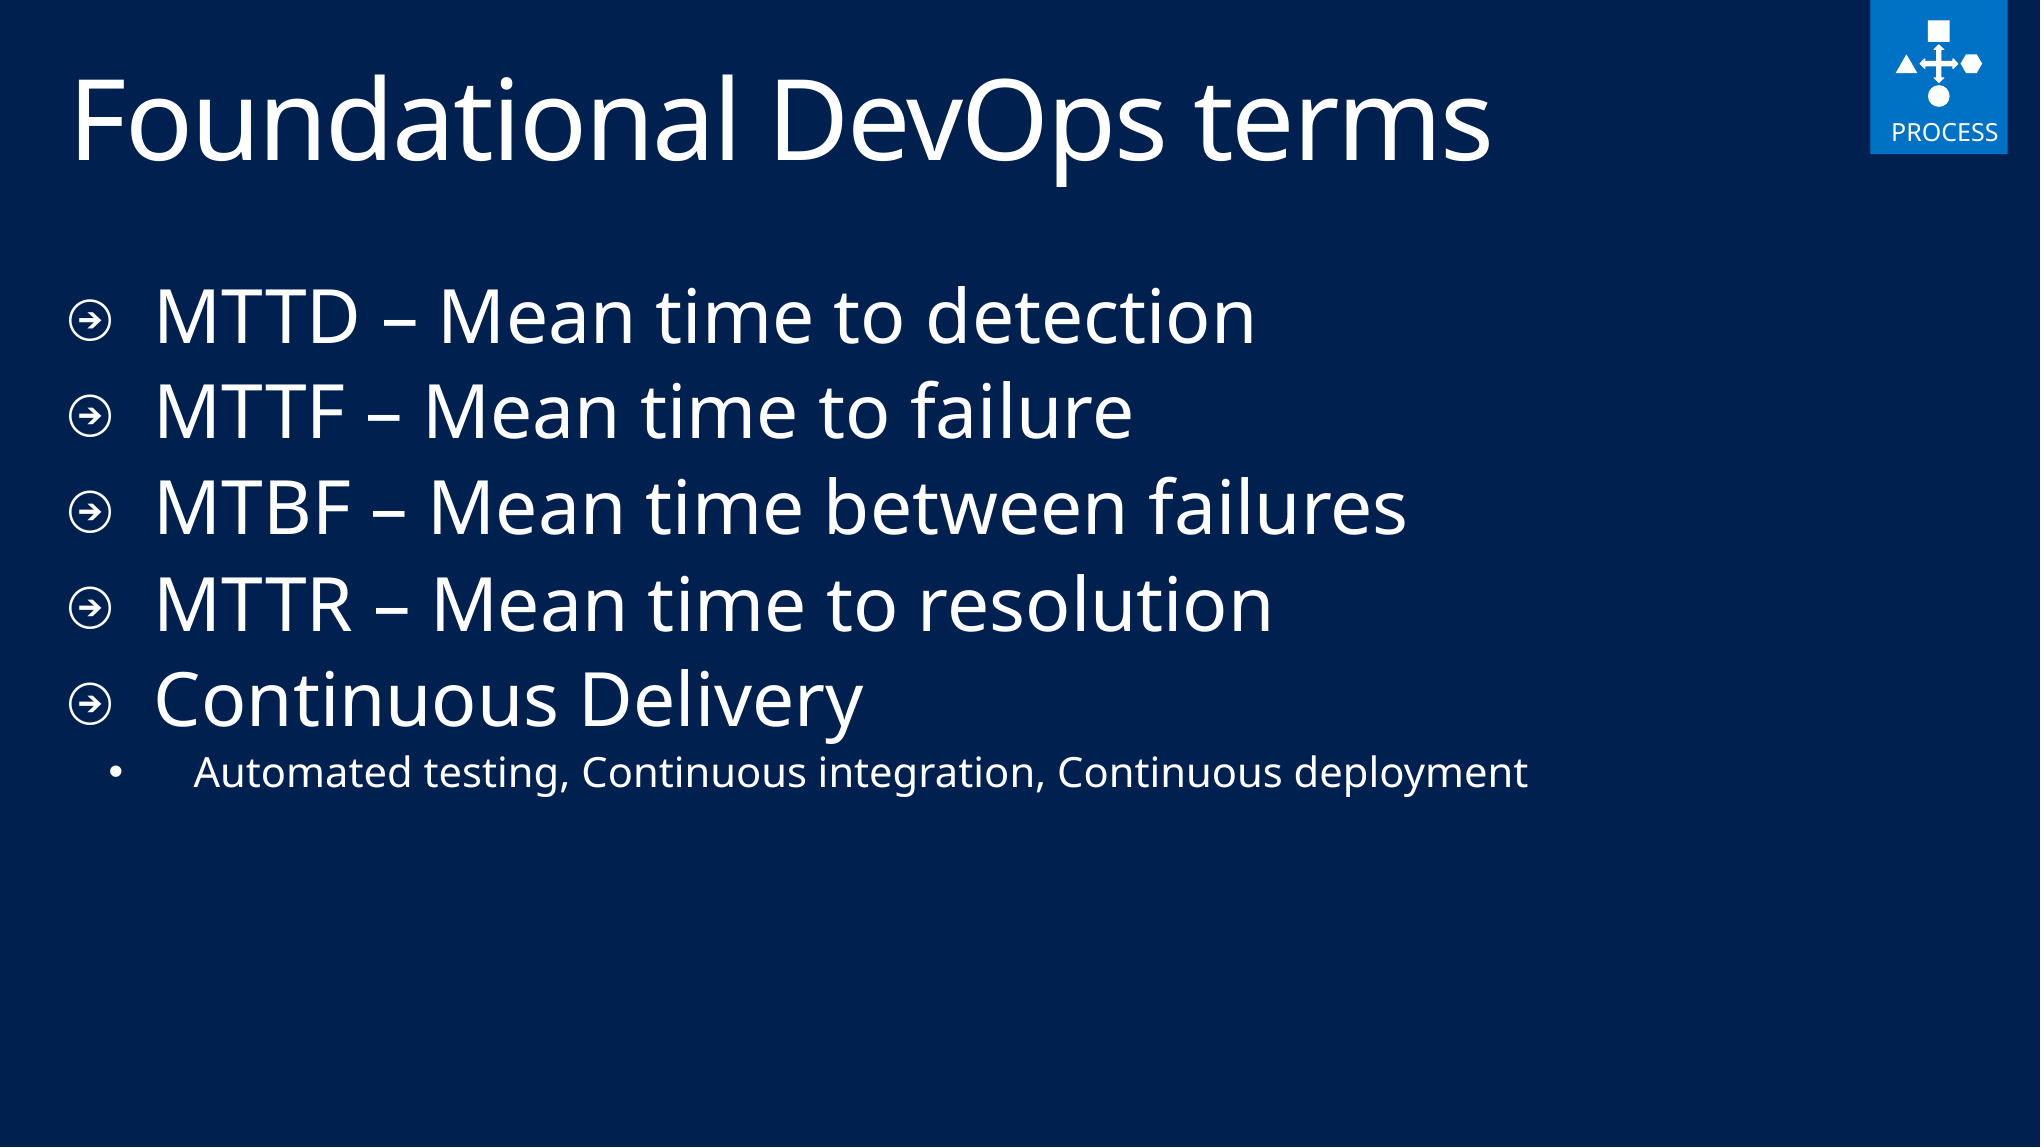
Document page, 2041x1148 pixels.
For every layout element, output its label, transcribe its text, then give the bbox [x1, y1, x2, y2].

picture [69, 288, 122, 341]
picture [69, 671, 122, 725]
picture [69, 575, 122, 629]
picture [69, 383, 122, 437]
picture [69, 479, 122, 533]
title Foundational DevOps terms [45, 48, 1996, 199]
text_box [1870, 0, 2008, 155]
list MTTD – Mean time to detection MTTF – Mean time to failure MTBF – Mean time between failures MTTR – Mean time to resolution Continuous Delivery Automated testing, Continuous integration, Continuous deployment [45, 263, 1996, 831]
